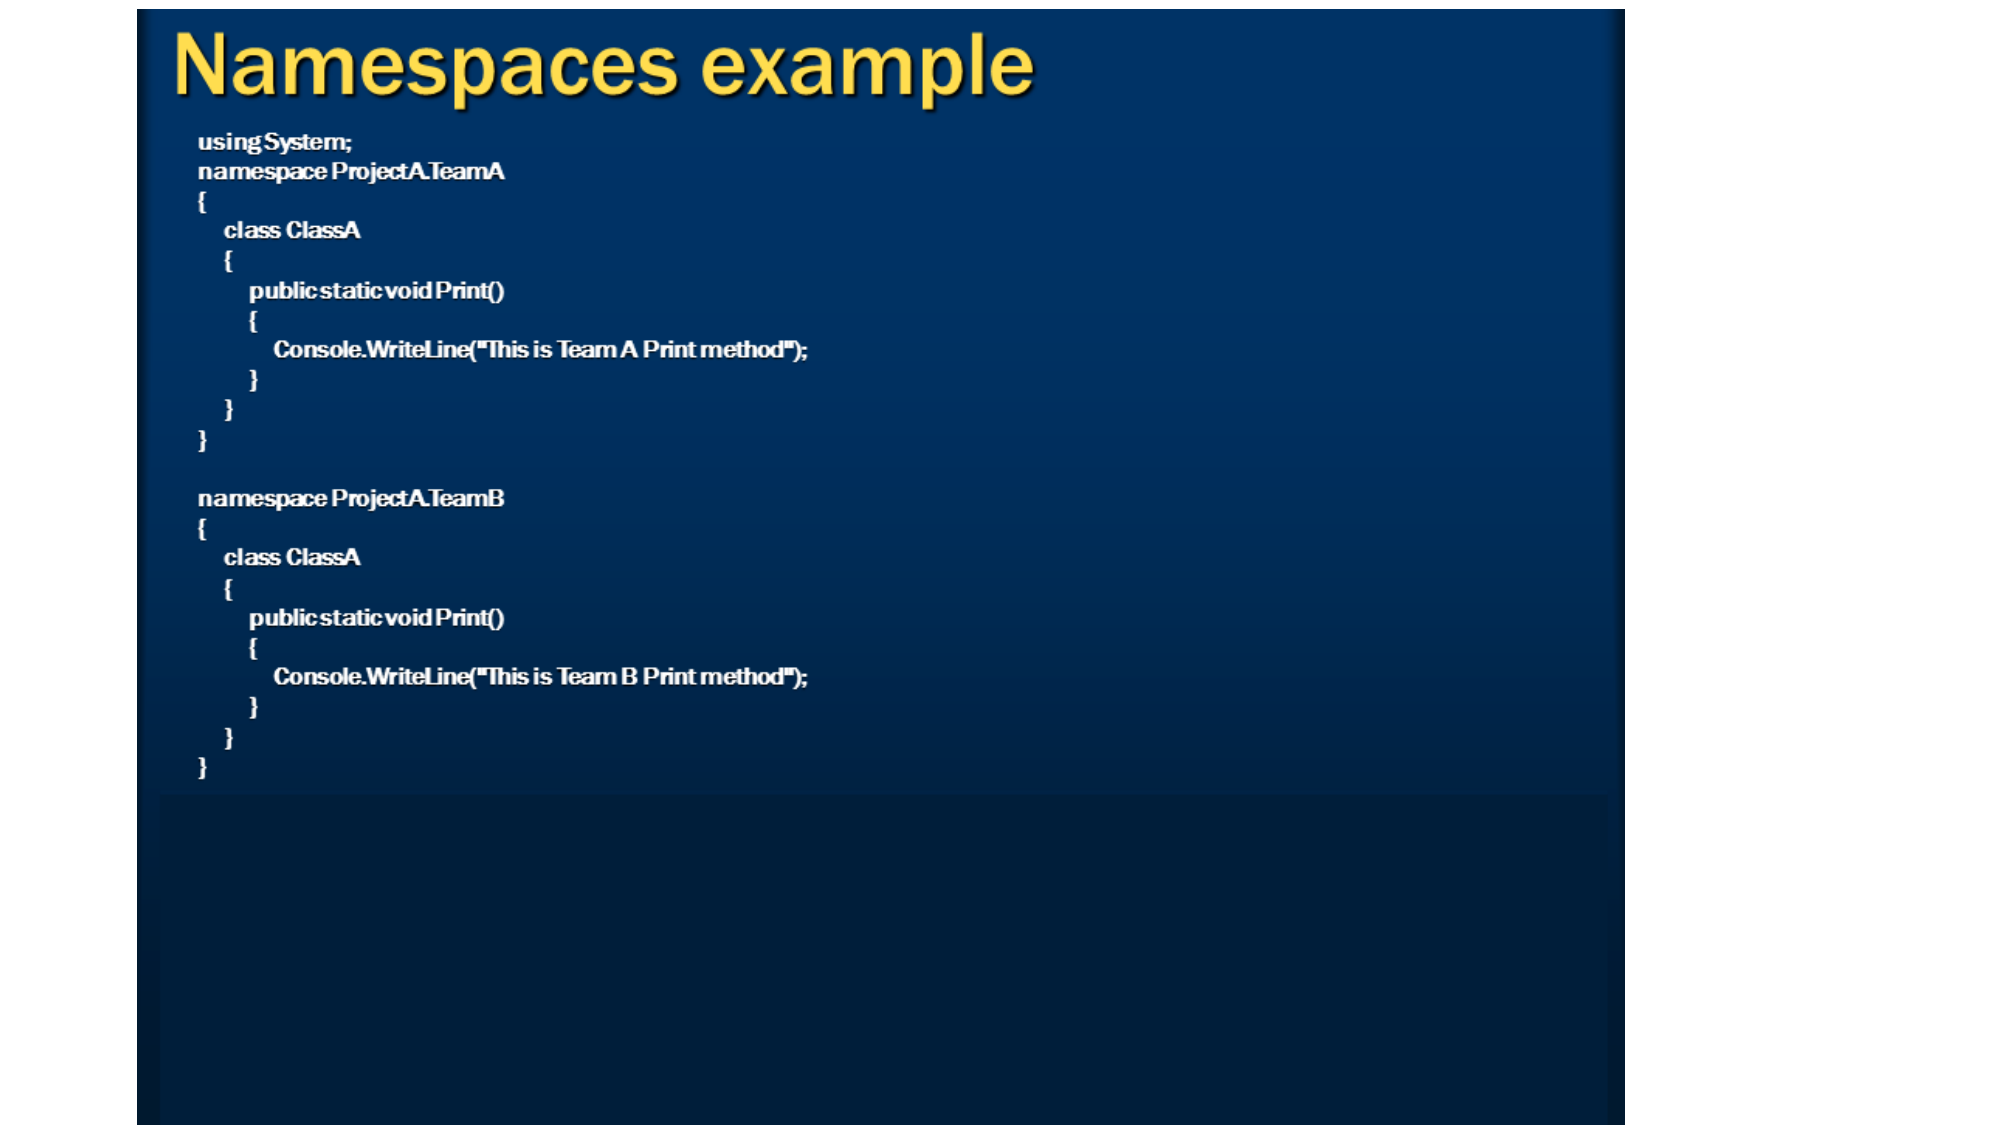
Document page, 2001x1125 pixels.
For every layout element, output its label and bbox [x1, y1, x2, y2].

list [137, 9, 1625, 1125]
